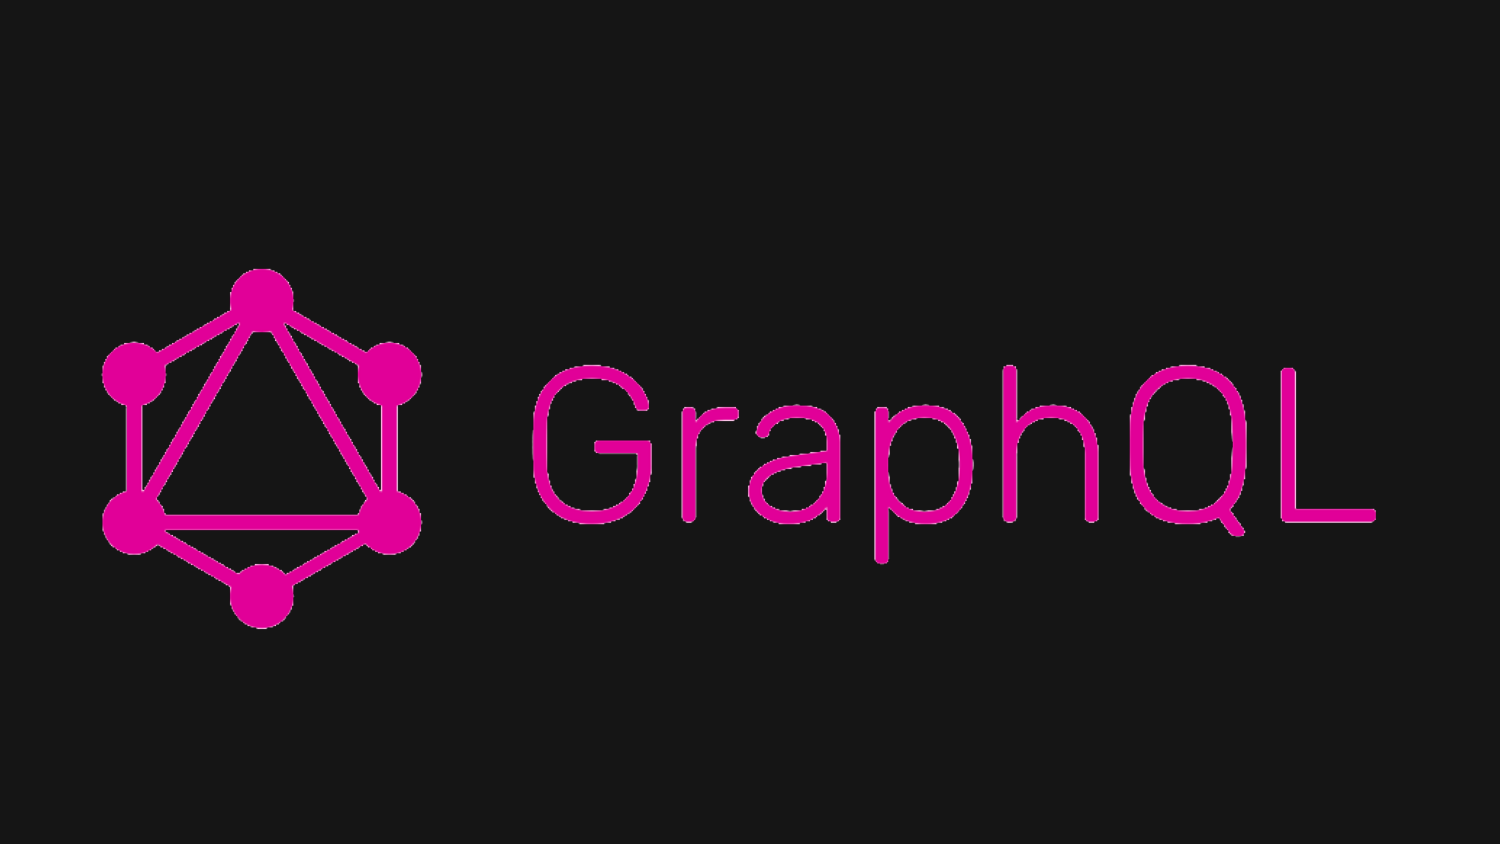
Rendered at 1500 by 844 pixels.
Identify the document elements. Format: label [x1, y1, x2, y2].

picture [24, 199, 1476, 708]
